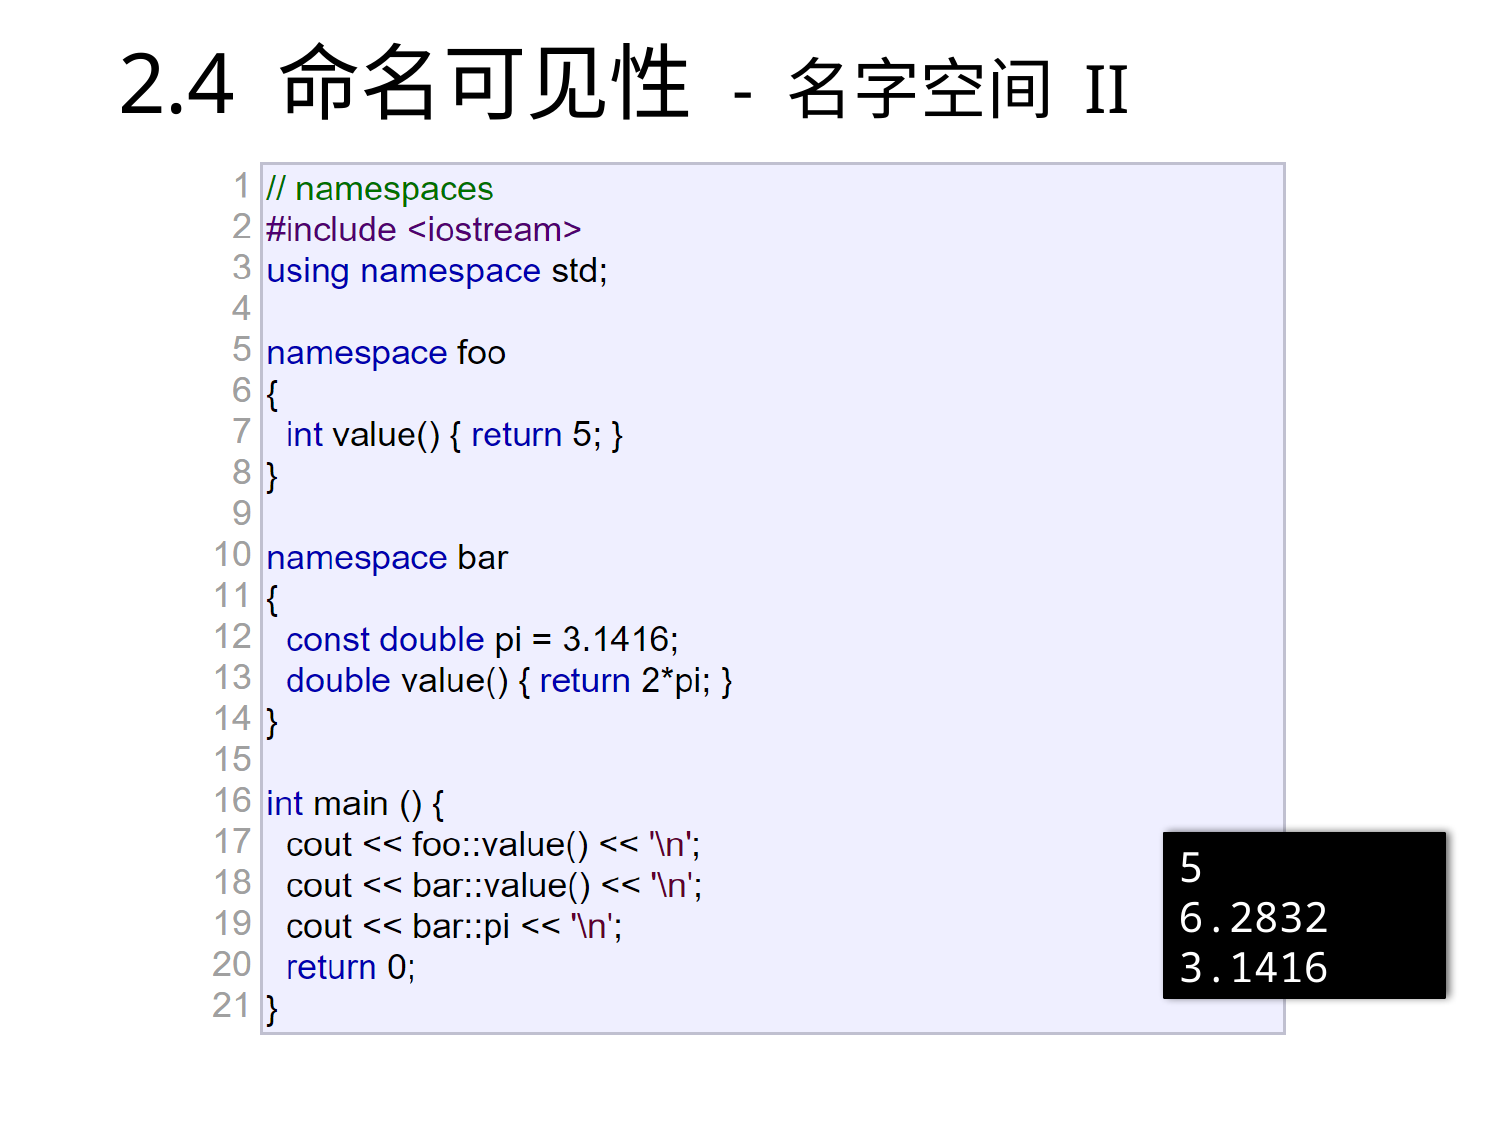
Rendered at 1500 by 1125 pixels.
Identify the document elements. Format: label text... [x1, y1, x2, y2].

title 2.4 命名可见性 - 名字空间 II [103, 27, 1397, 145]
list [210, 156, 1289, 1041]
text_box 5 6.2832 3.1416 [1301, 832, 1446, 999]
